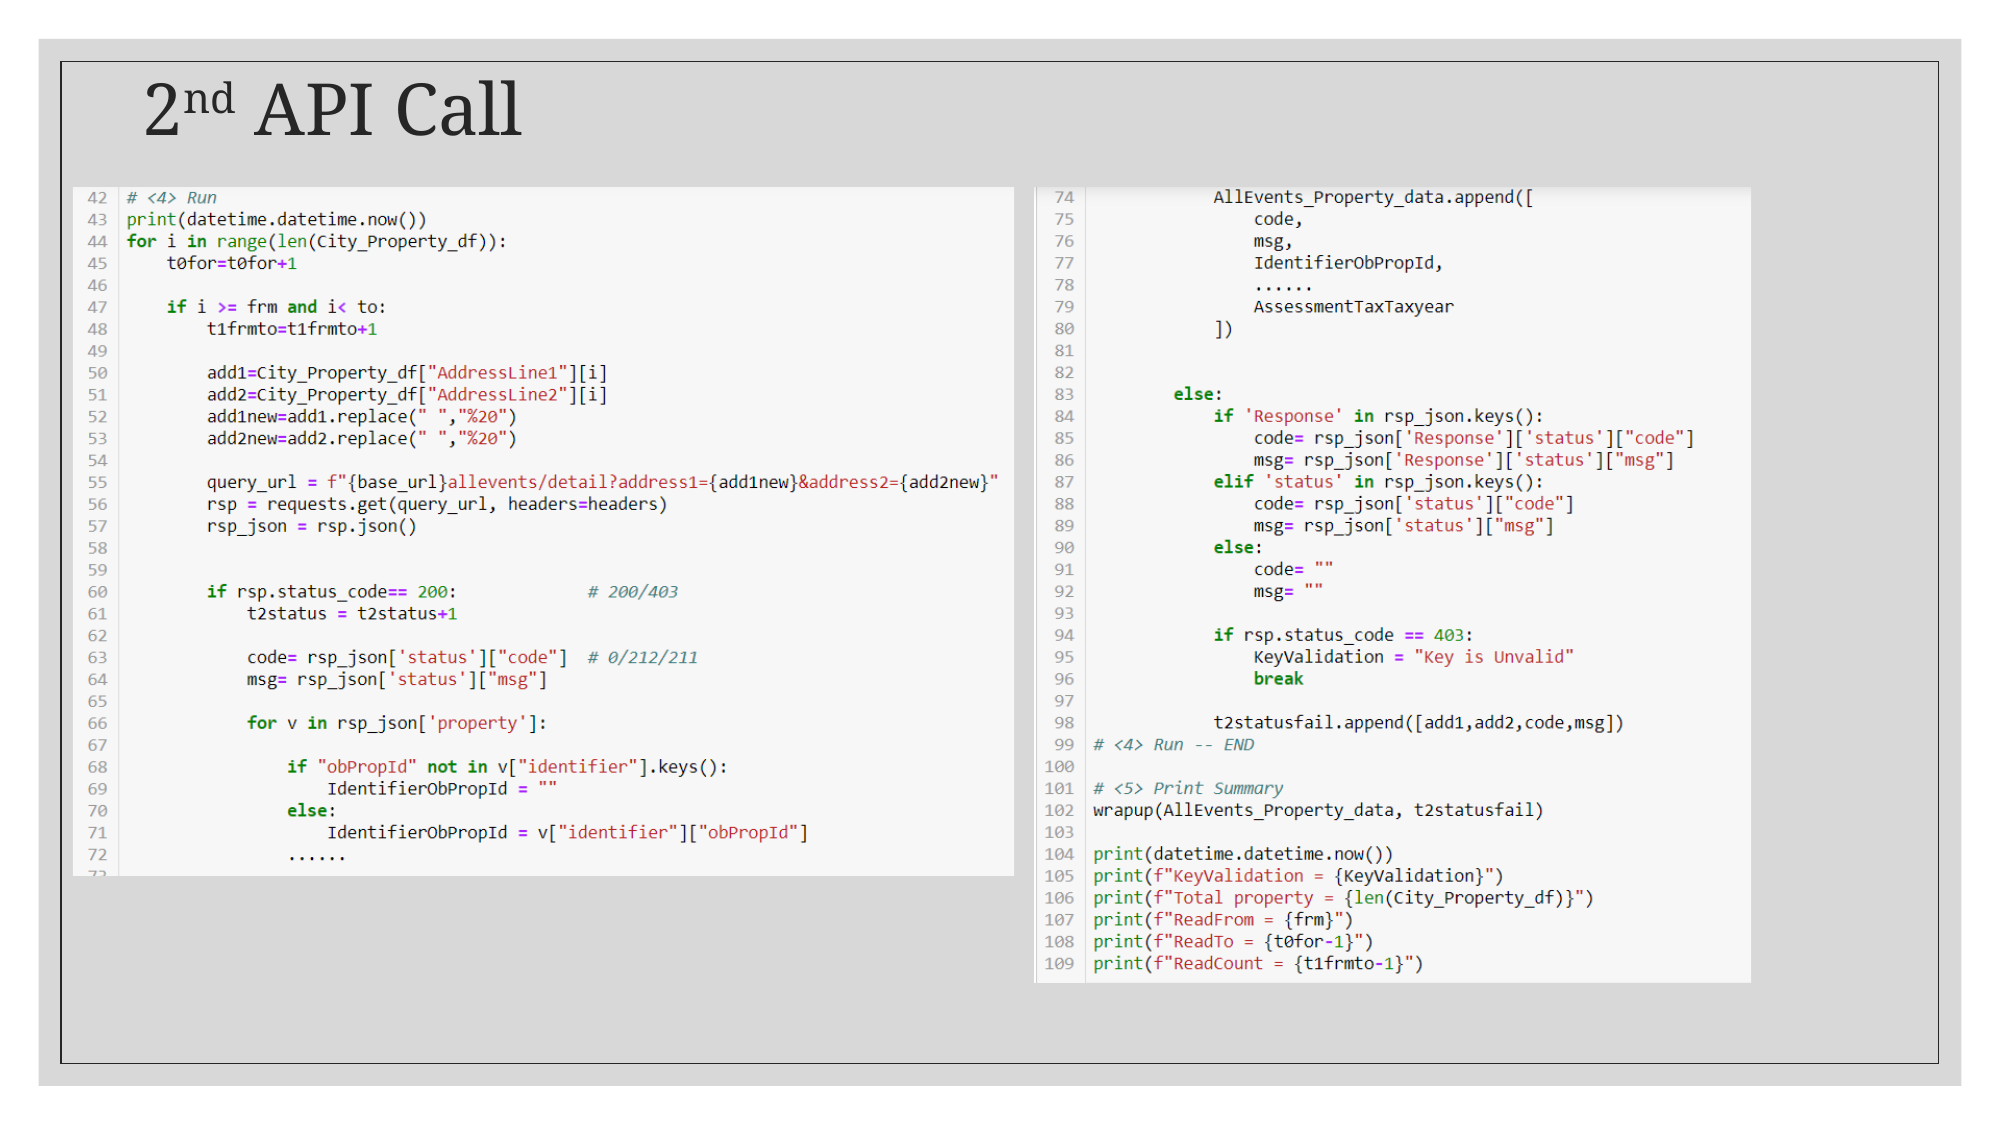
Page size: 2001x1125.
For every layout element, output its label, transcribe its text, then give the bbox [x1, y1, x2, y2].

picture [72, 187, 1015, 876]
title 2nd API Call [127, 65, 1778, 159]
picture [1034, 187, 1752, 983]
